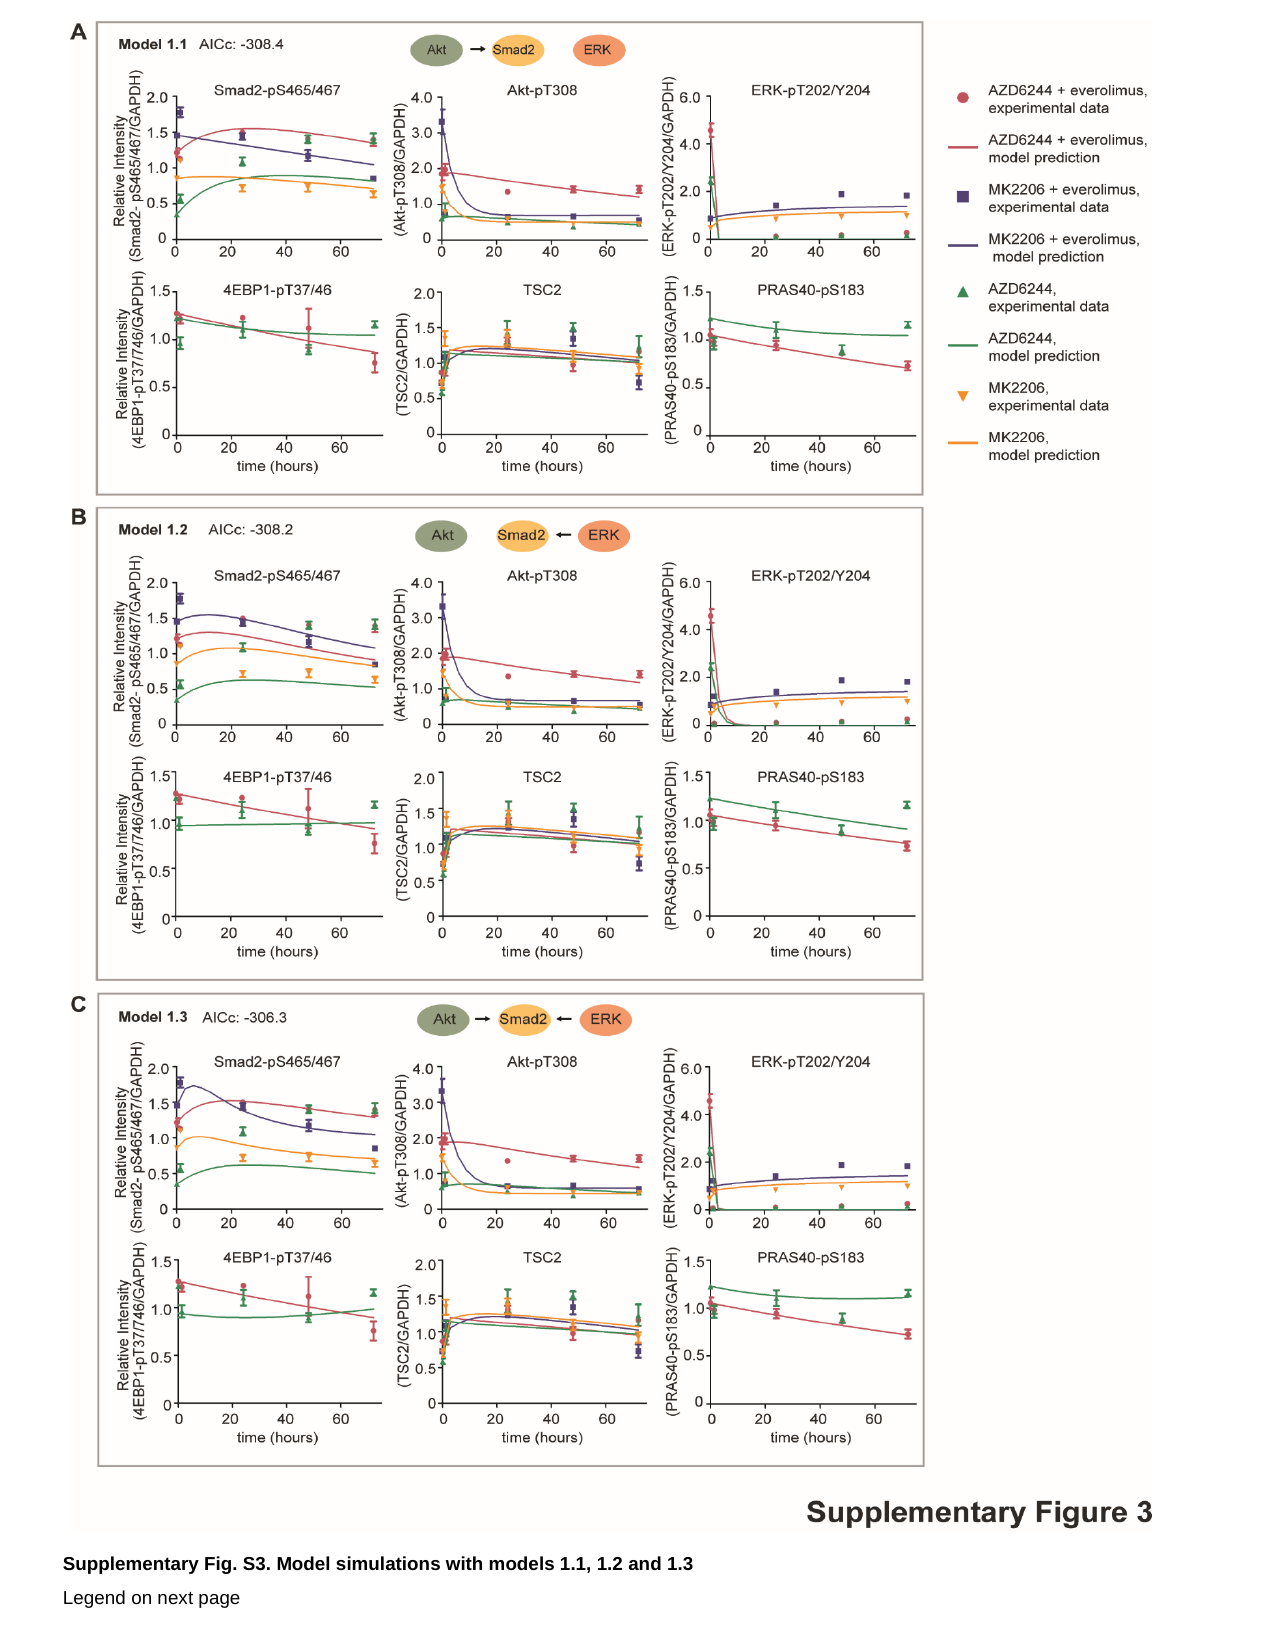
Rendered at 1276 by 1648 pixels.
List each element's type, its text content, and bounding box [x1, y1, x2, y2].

picture [70, 20, 1153, 1533]
text_box Supplementary Fig. S3. Model simulations with models 1.1, 1.2 and 1.3 Legend on next page [46, 1532, 1177, 1616]
